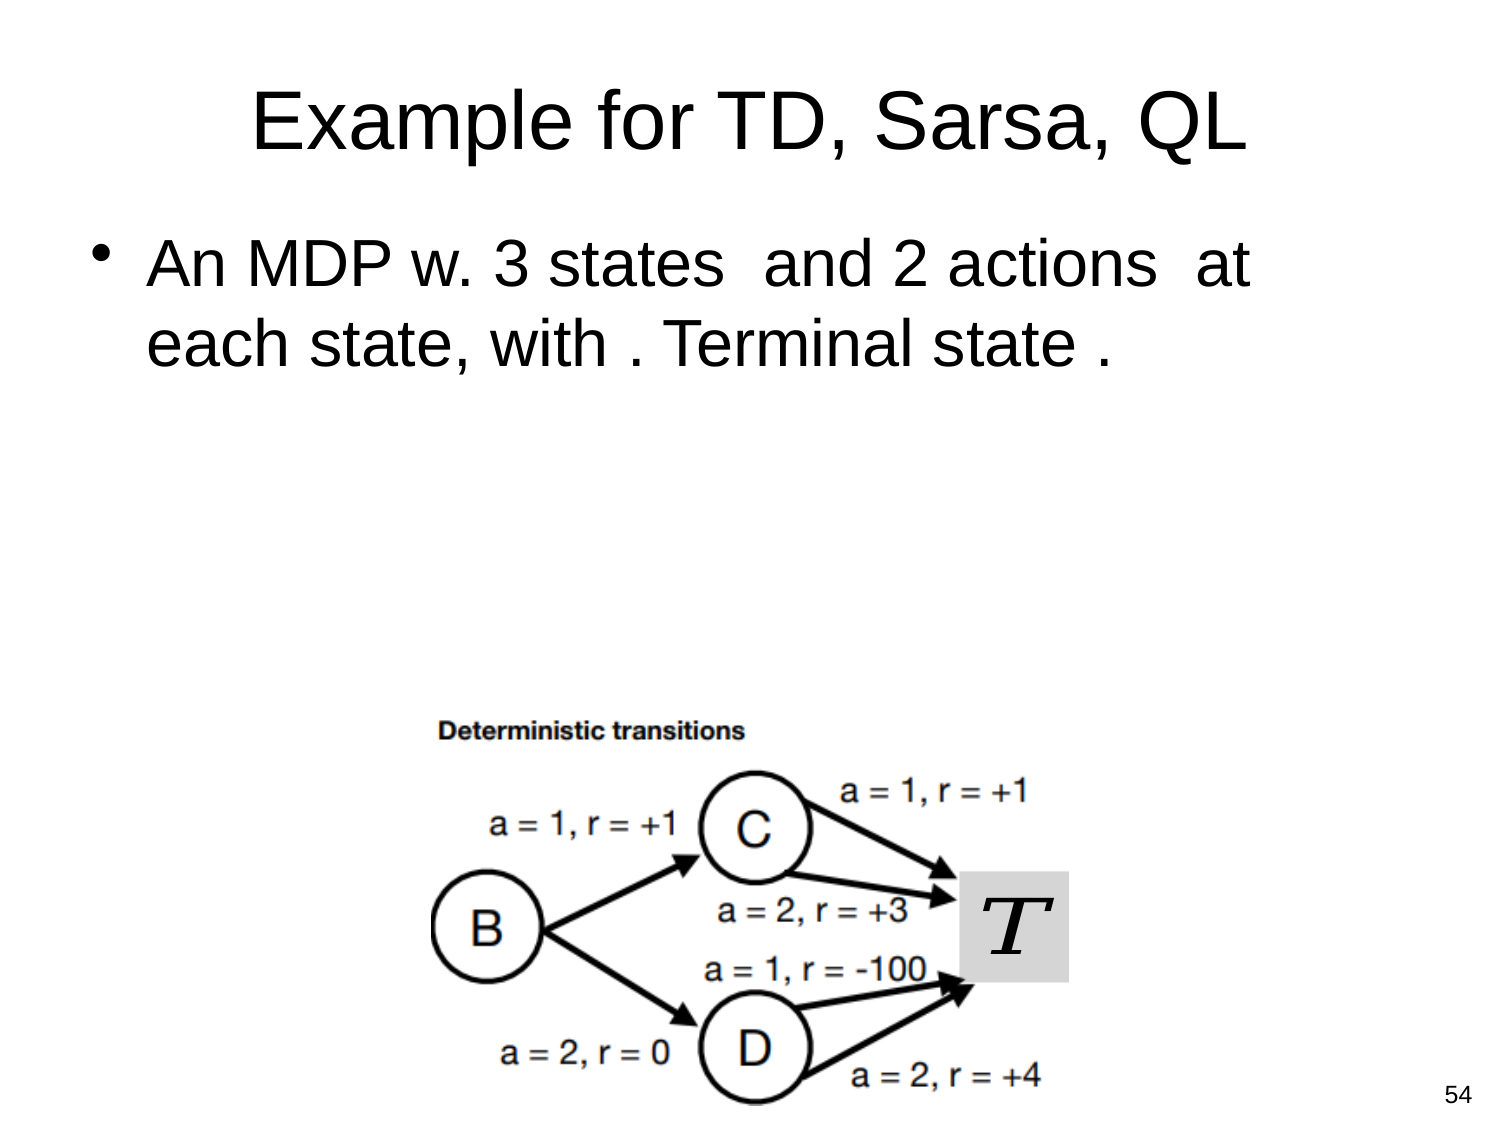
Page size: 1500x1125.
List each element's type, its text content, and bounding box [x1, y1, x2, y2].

slide_number 54 [1137, 1070, 1488, 1112]
picture [430, 719, 1069, 1106]
title Example for TD, Sarsa, QL [74, 44, 1426, 188]
